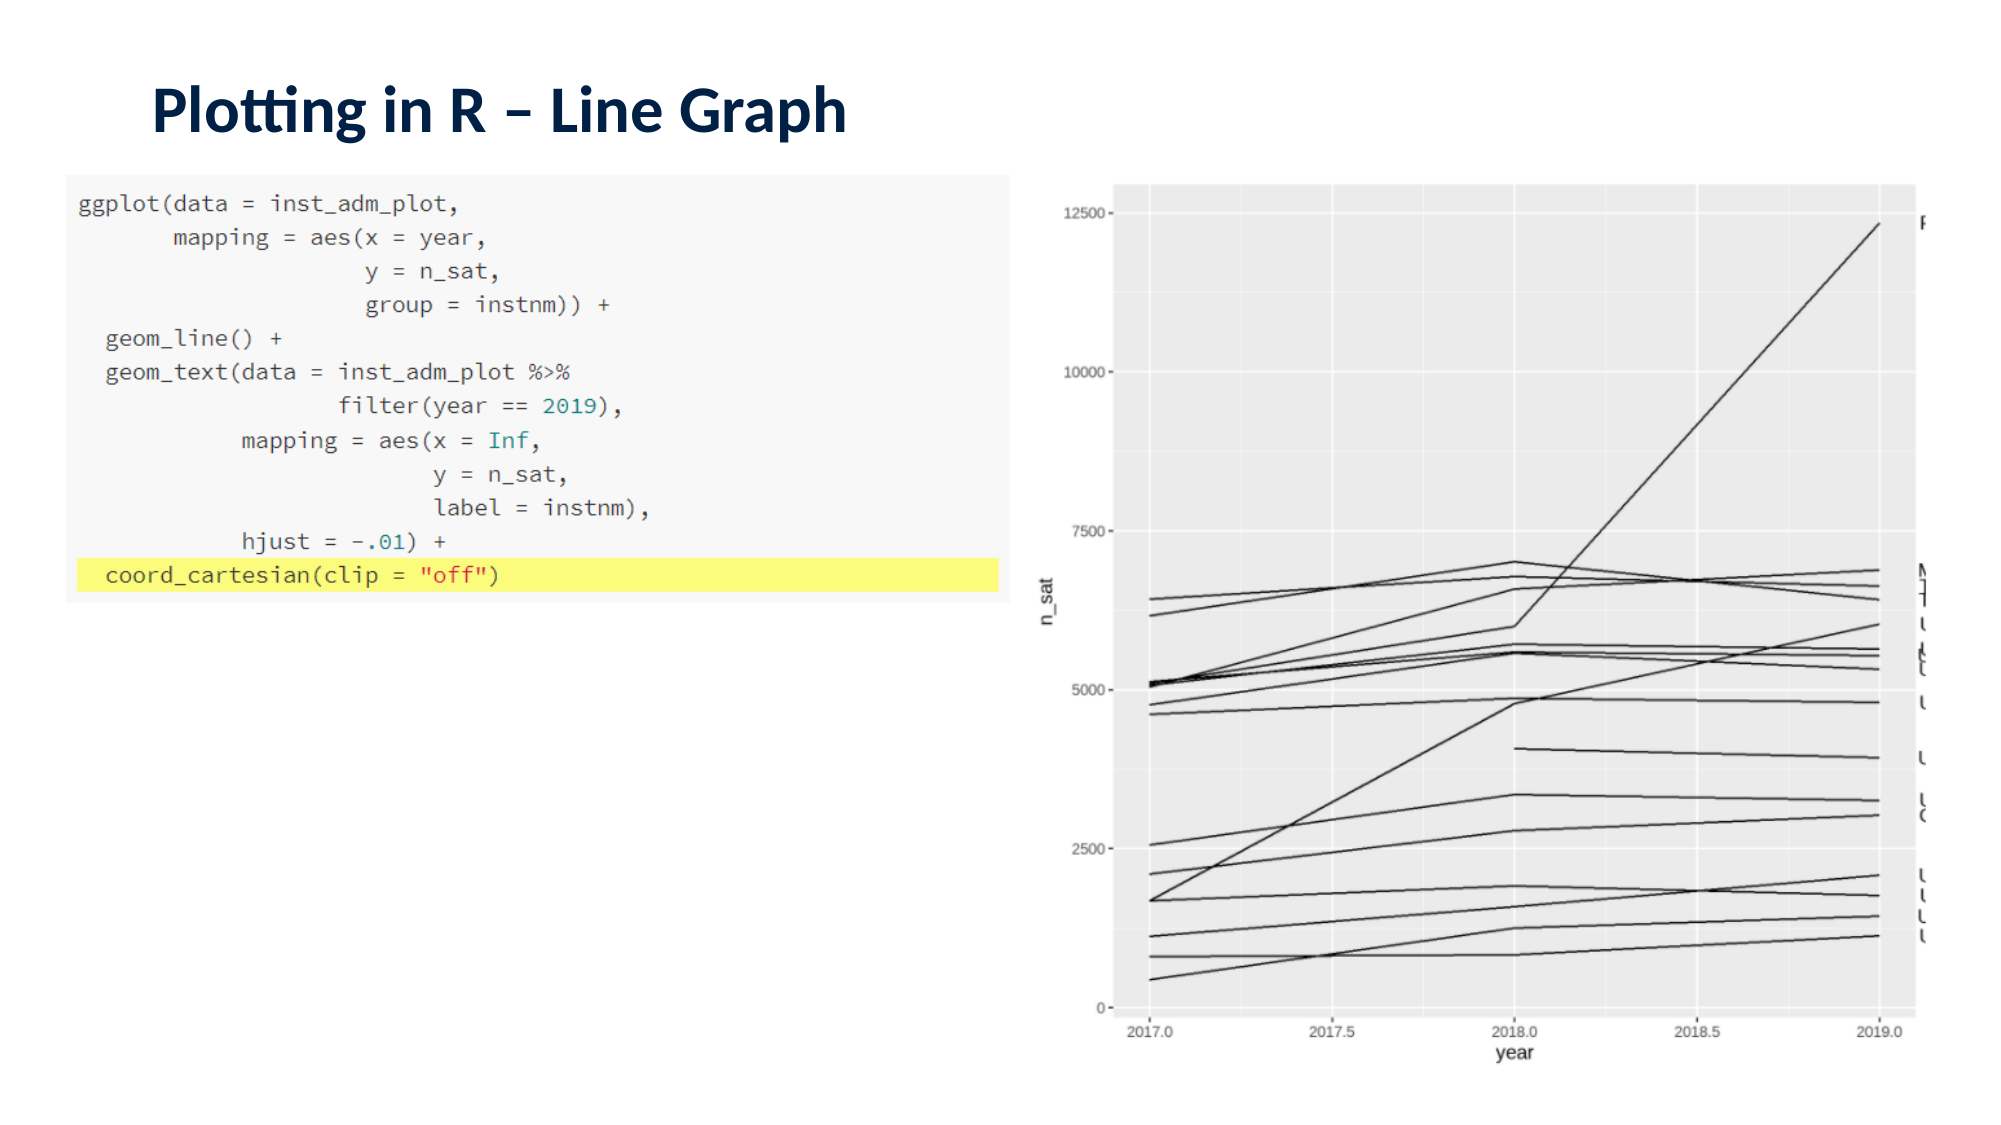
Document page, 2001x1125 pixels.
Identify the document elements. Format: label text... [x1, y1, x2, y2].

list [56, 166, 1944, 1067]
title Plotting in R – Line Graph [137, 67, 1863, 166]
